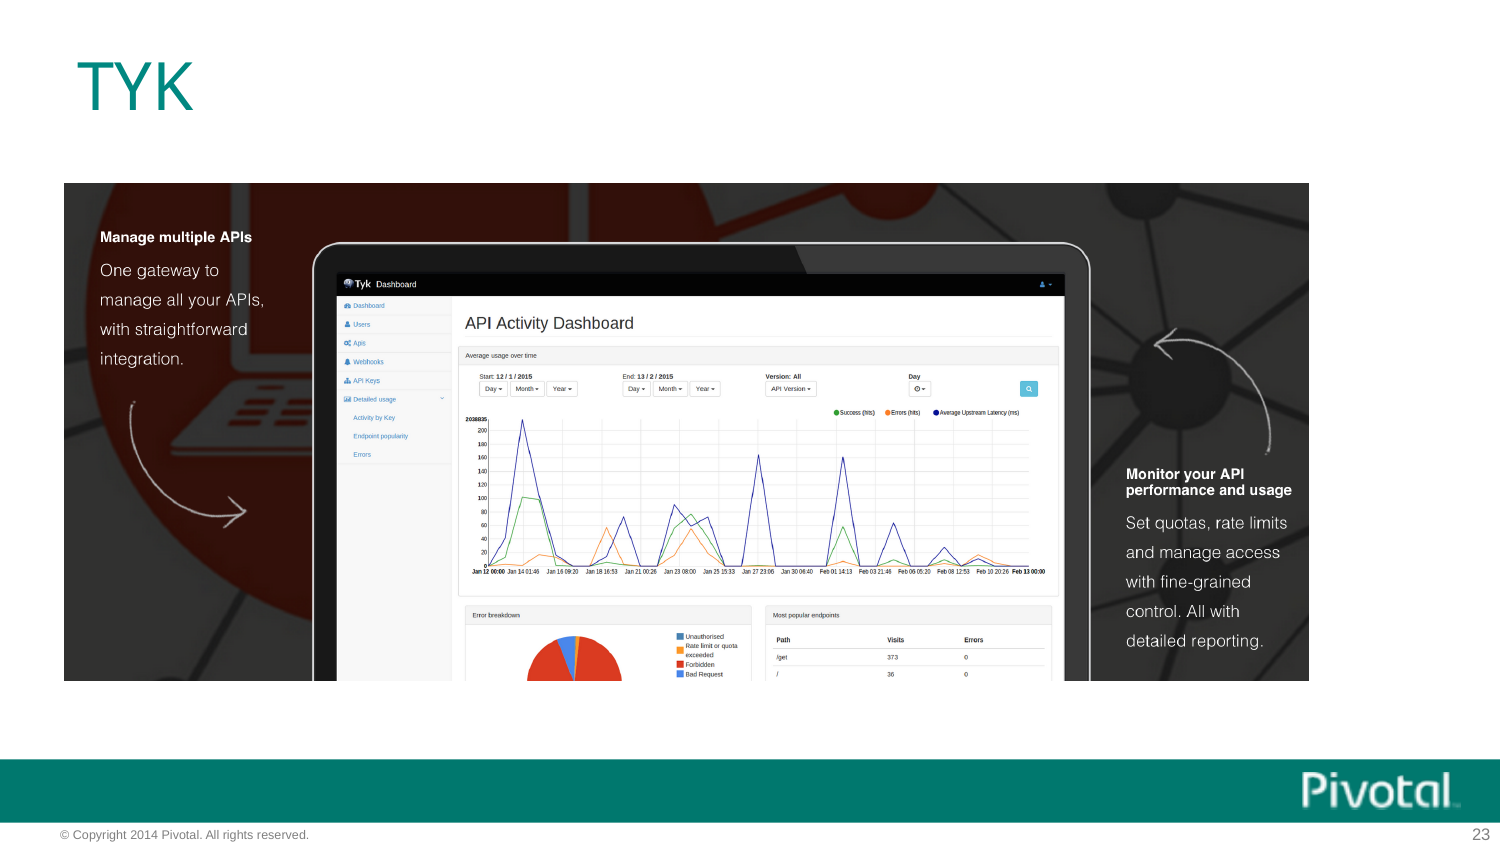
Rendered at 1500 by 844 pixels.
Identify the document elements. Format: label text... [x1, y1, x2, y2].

picture [64, 183, 1309, 681]
title TYK [59, 52, 1441, 144]
picture [1302, 772, 1461, 810]
slide_number 23 [1402, 823, 1492, 844]
